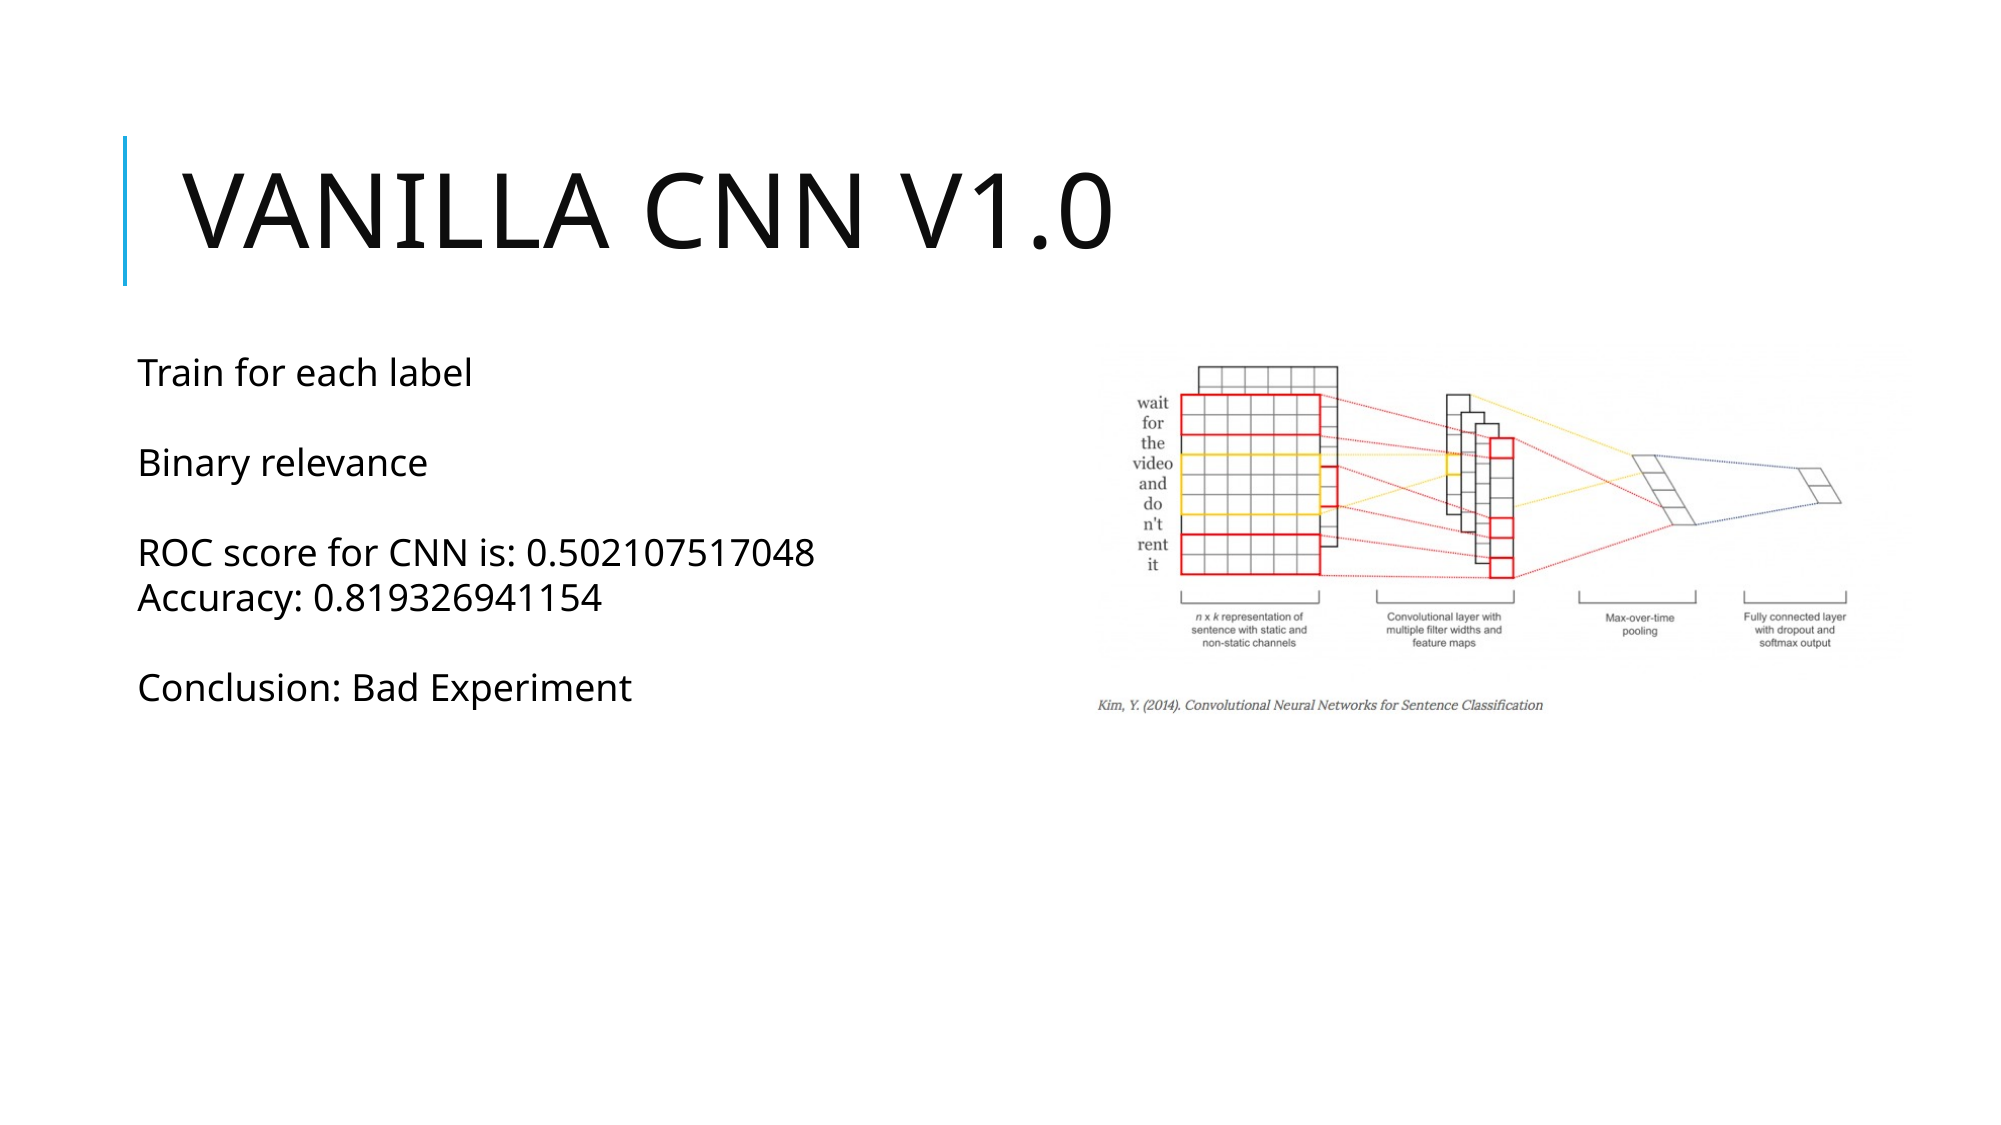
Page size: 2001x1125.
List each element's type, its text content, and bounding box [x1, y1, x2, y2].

picture [1079, 341, 1912, 725]
text_box Train for each label Binary relevance ROC score for CNN is: 0.502107517048 Accuracy: 0.819326941154 Conclusion: Bad Experiment [122, 341, 871, 717]
title Vanilla CNN V1.0 [168, 96, 1763, 342]
